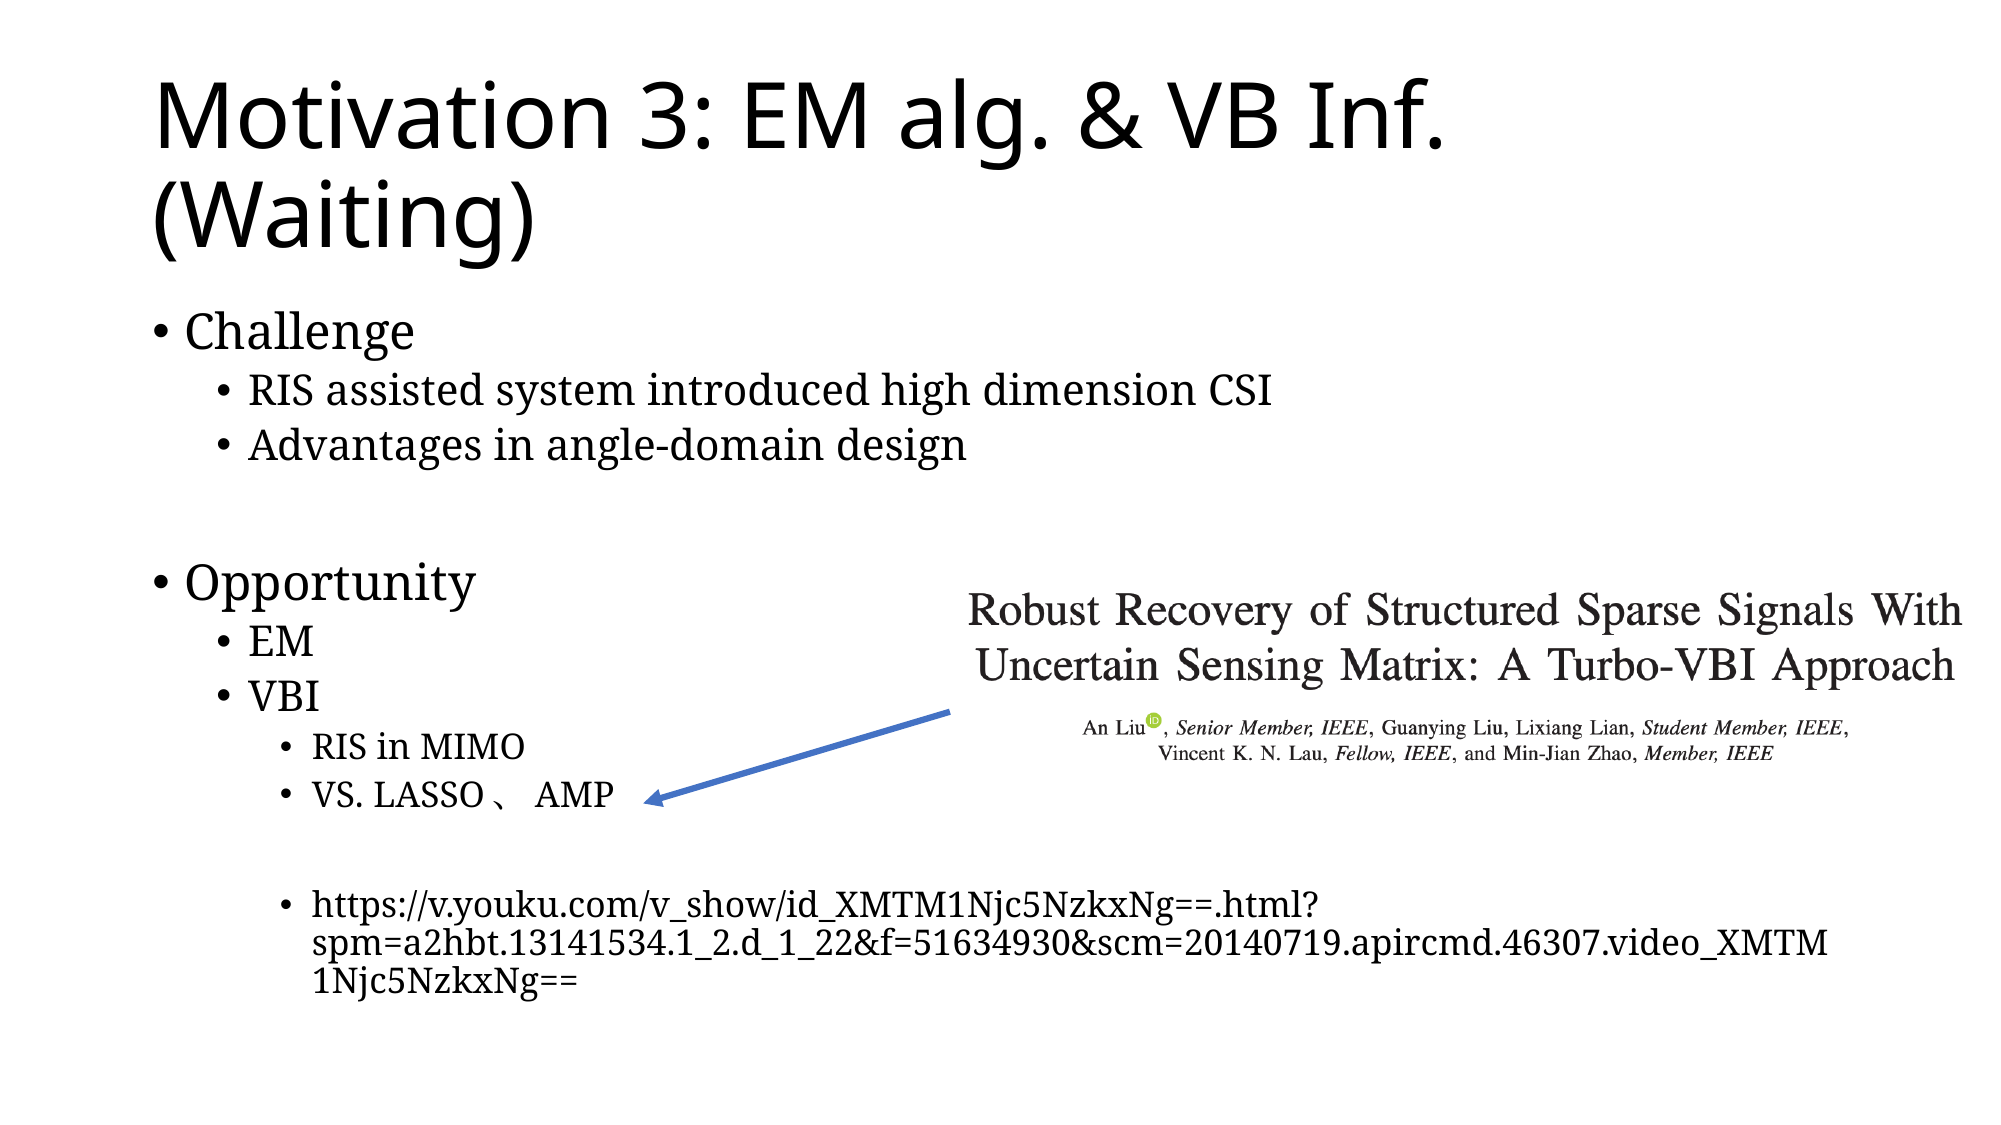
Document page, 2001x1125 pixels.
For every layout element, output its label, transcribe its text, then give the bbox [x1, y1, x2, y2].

title Motivation 3: EM alg. & VB Inf. (Waiting) [137, 59, 1863, 278]
picture [964, 581, 1968, 768]
list Challenge RIS assisted system introduced high dimension CSI Advantages in angle-domain design Opportunity EM VBI RIS in MIMO VS. LASSO、AMP https://v.youku.com/v_show/id_XMTM1Njc5NzkxNg==.html?spm=a2hbt.13141534.1_2.d_1_22&f=51634930&scm=20140719.apircmd.46307.video_XMTM1Njc5NzkxNg== [137, 299, 1863, 1014]
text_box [643, 711, 950, 804]
